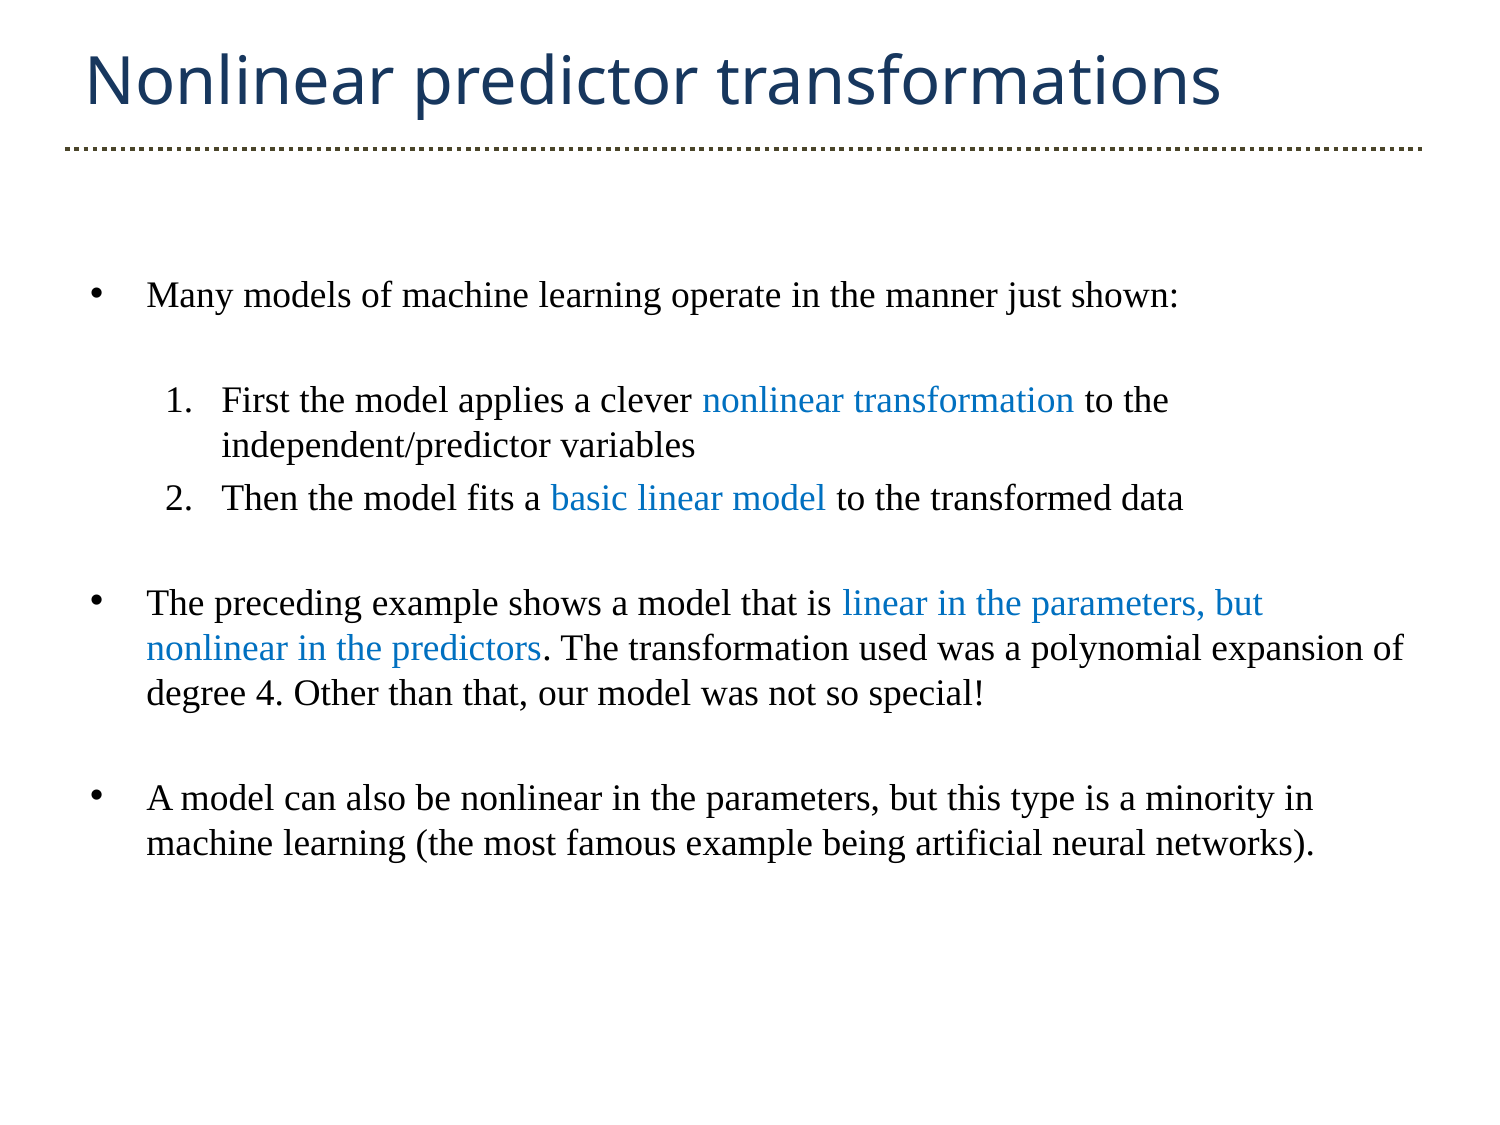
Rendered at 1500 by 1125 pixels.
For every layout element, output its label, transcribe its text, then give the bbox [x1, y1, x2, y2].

text_box Nonlinear predictor transformations [69, 30, 1388, 126]
list Many models of machine learning operate in the manner just shown: First the model applies a clever nonlinear transformation to the independent/predictor variables Then the model fits a basic linear model to the transformed data The preceding example shows a model that is linear in the parameters, but nonlinear in the predictors. The transformation used was a polynomial expansion of degree 4. Other than that, our model was not so special! A model can also be nonlinear in the parameters, but this type is a minority in machine learning (the most famous example being artificial neural networks). [75, 262, 1425, 1071]
